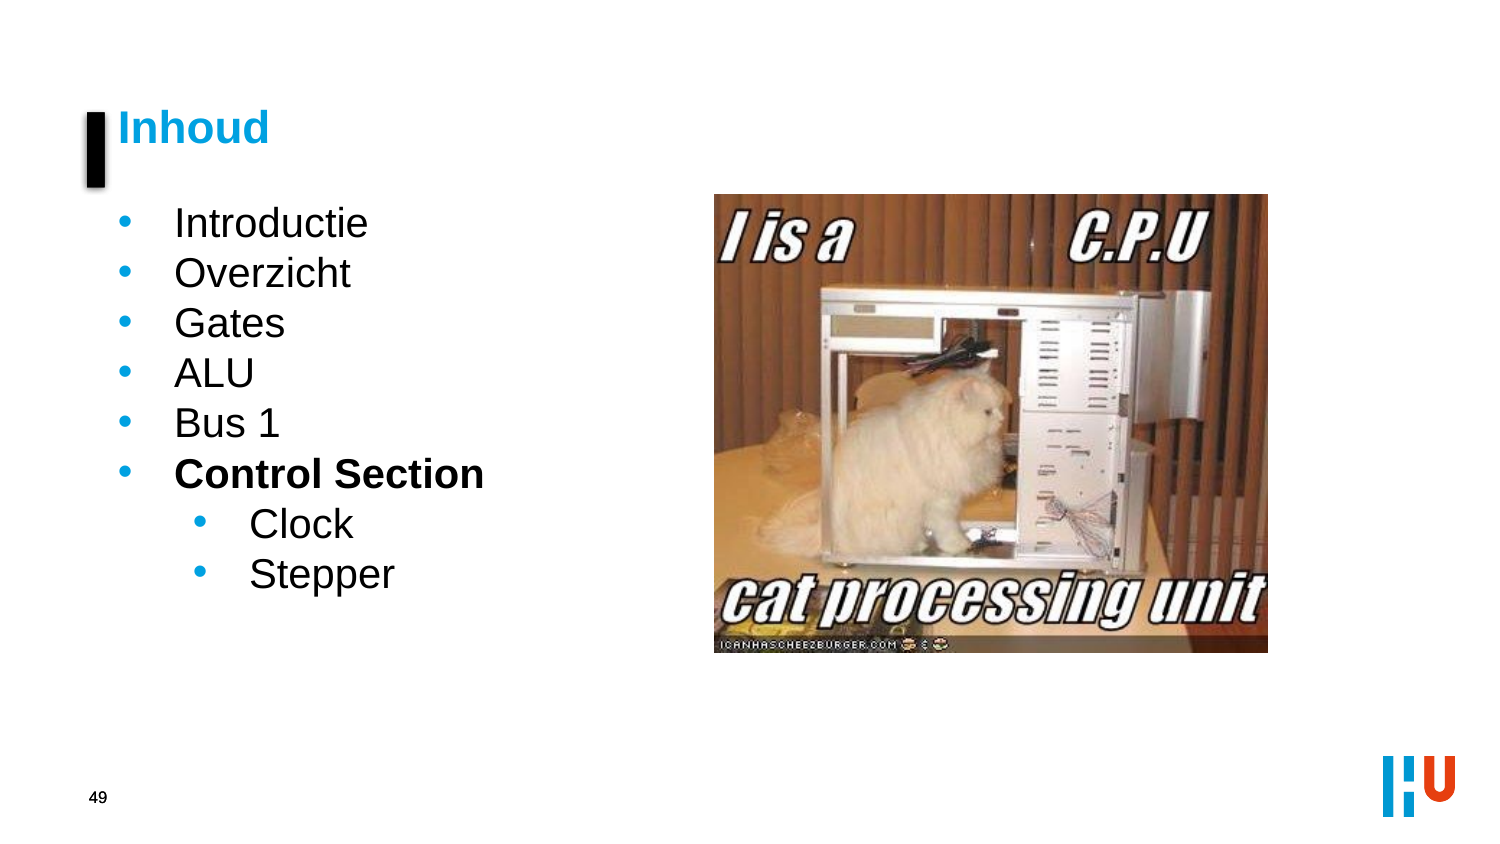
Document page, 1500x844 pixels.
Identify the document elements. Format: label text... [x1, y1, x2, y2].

picture [1394, 756, 1455, 817]
list Introductie Overzicht Gates ALU Bus 1 Control Section Clock Stepper [117, 196, 1357, 737]
list Inhoud [117, 102, 1357, 178]
picture [714, 194, 1268, 653]
